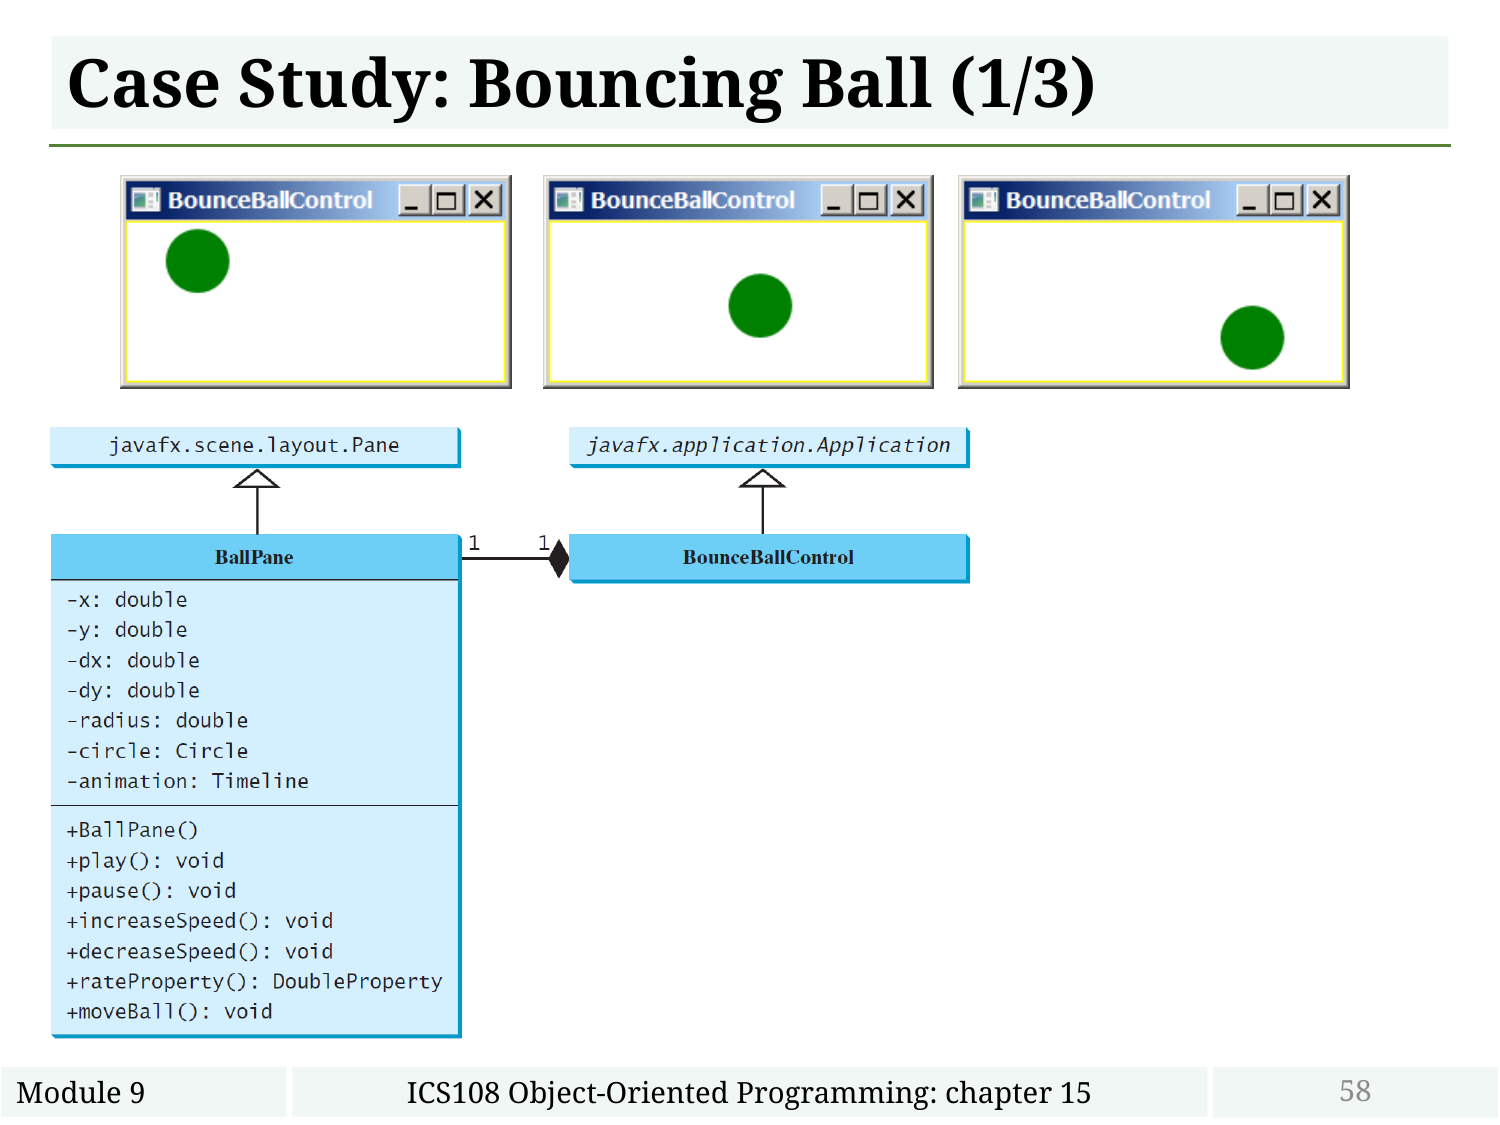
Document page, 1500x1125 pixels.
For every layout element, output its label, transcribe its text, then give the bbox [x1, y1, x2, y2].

picture [120, 175, 512, 389]
slide_number 58 [1212, 1066, 1498, 1118]
title Case Study: Bouncing Ball (1/3) [51, 36, 1449, 130]
picture [543, 175, 934, 389]
picture [958, 175, 1350, 389]
picture [46, 421, 977, 1043]
